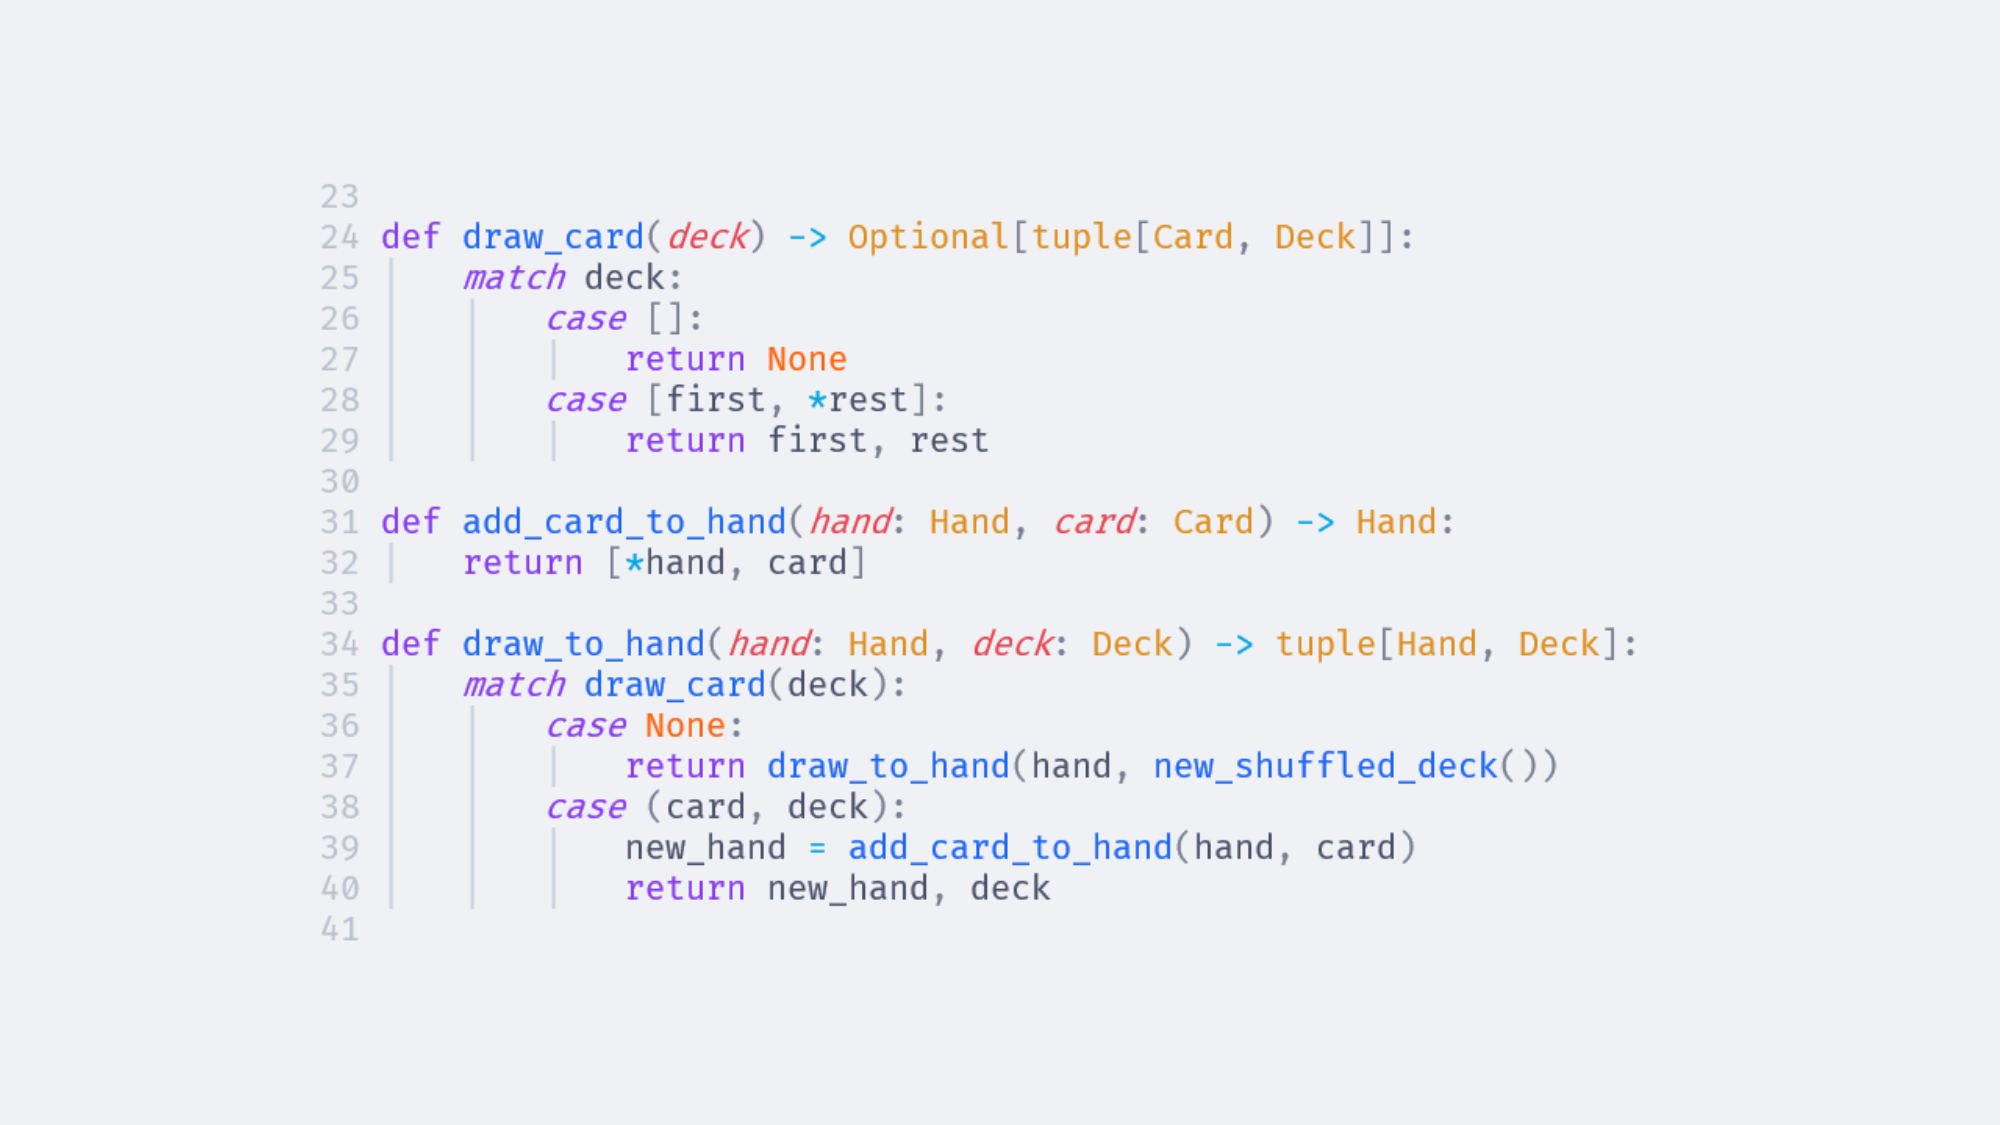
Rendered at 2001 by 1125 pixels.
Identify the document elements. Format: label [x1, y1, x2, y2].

picture [306, 175, 1694, 950]
